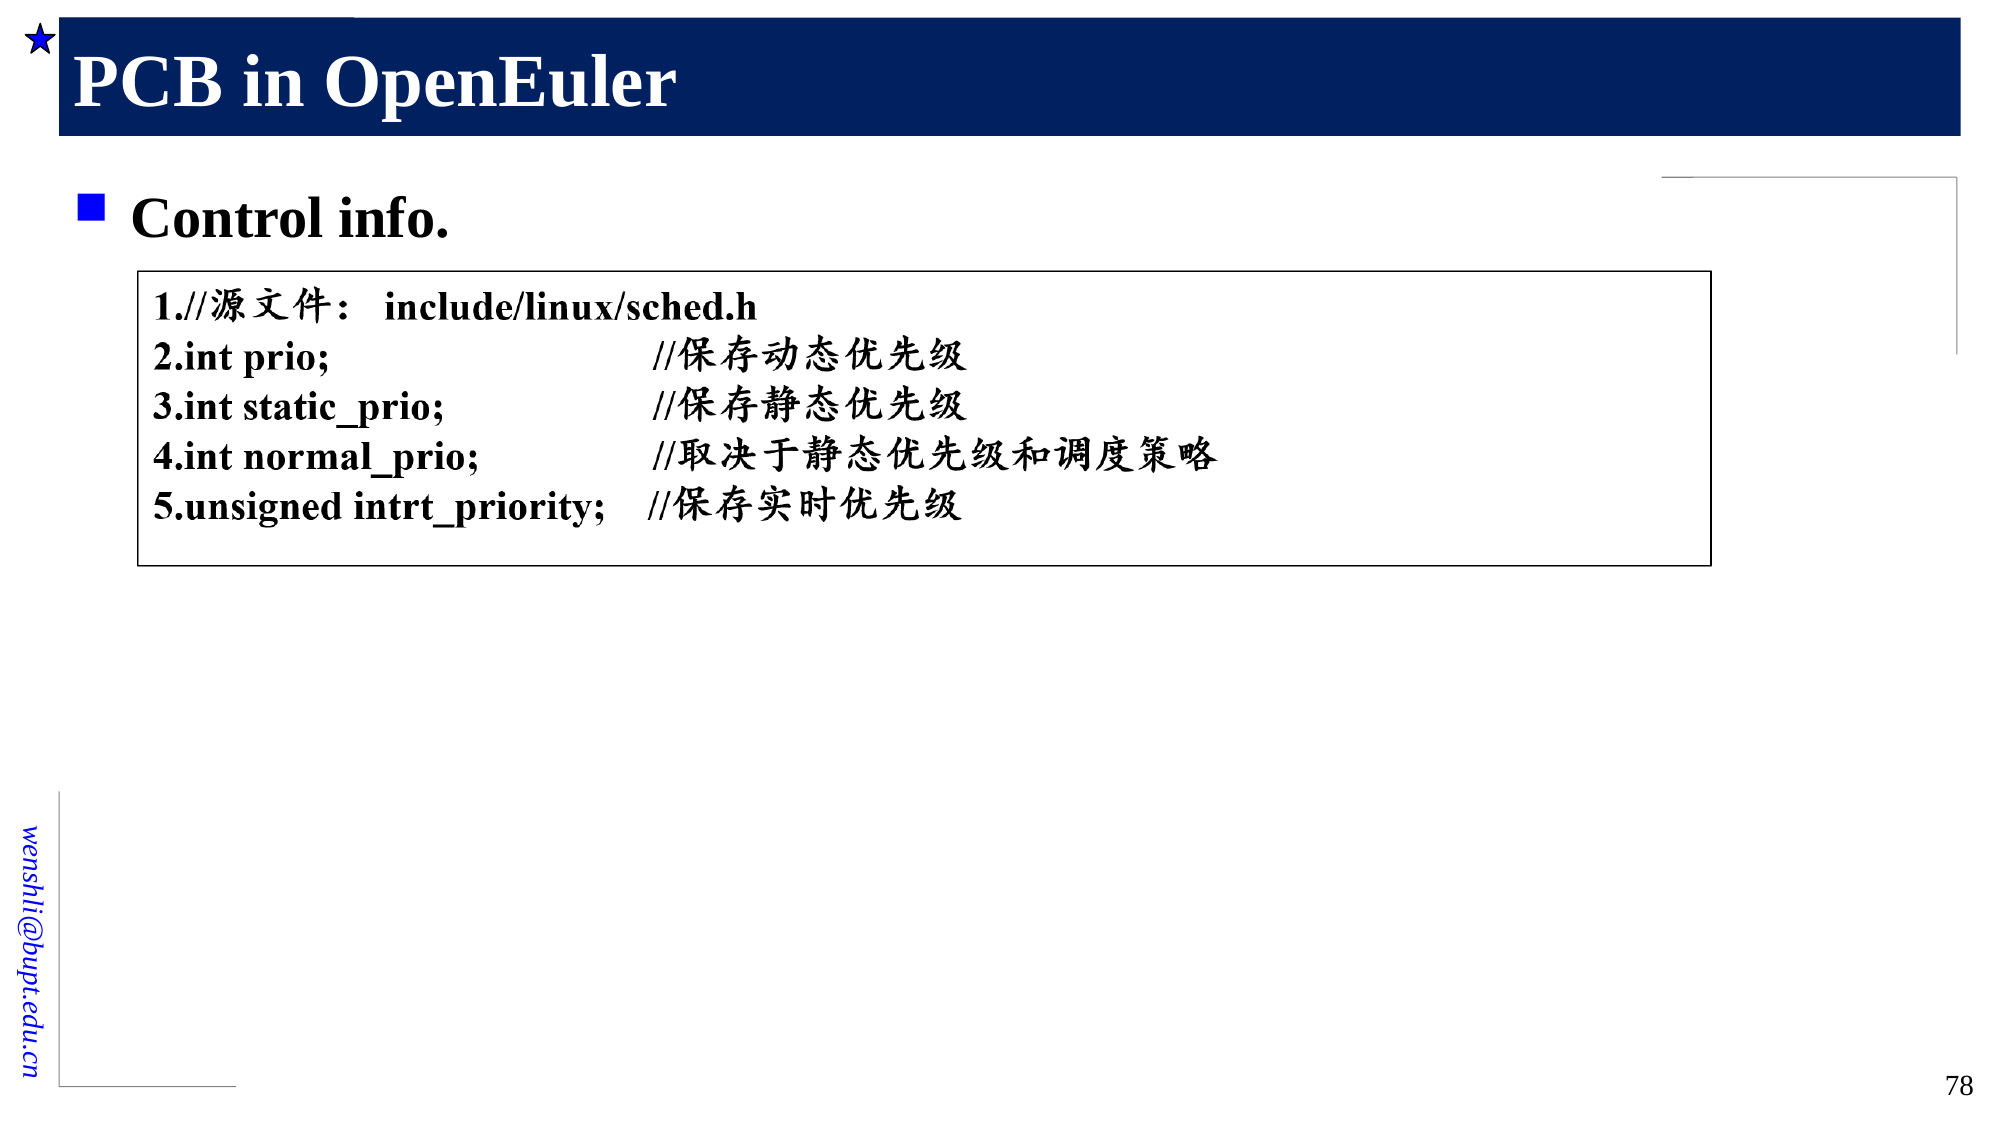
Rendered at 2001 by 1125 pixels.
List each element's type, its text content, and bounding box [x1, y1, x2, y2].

title PCB in OpenEuler [58, 17, 1961, 137]
picture [135, 266, 1716, 570]
list Control info. [59, 171, 1955, 1087]
slide_number 78 [1822, 1058, 1990, 1113]
